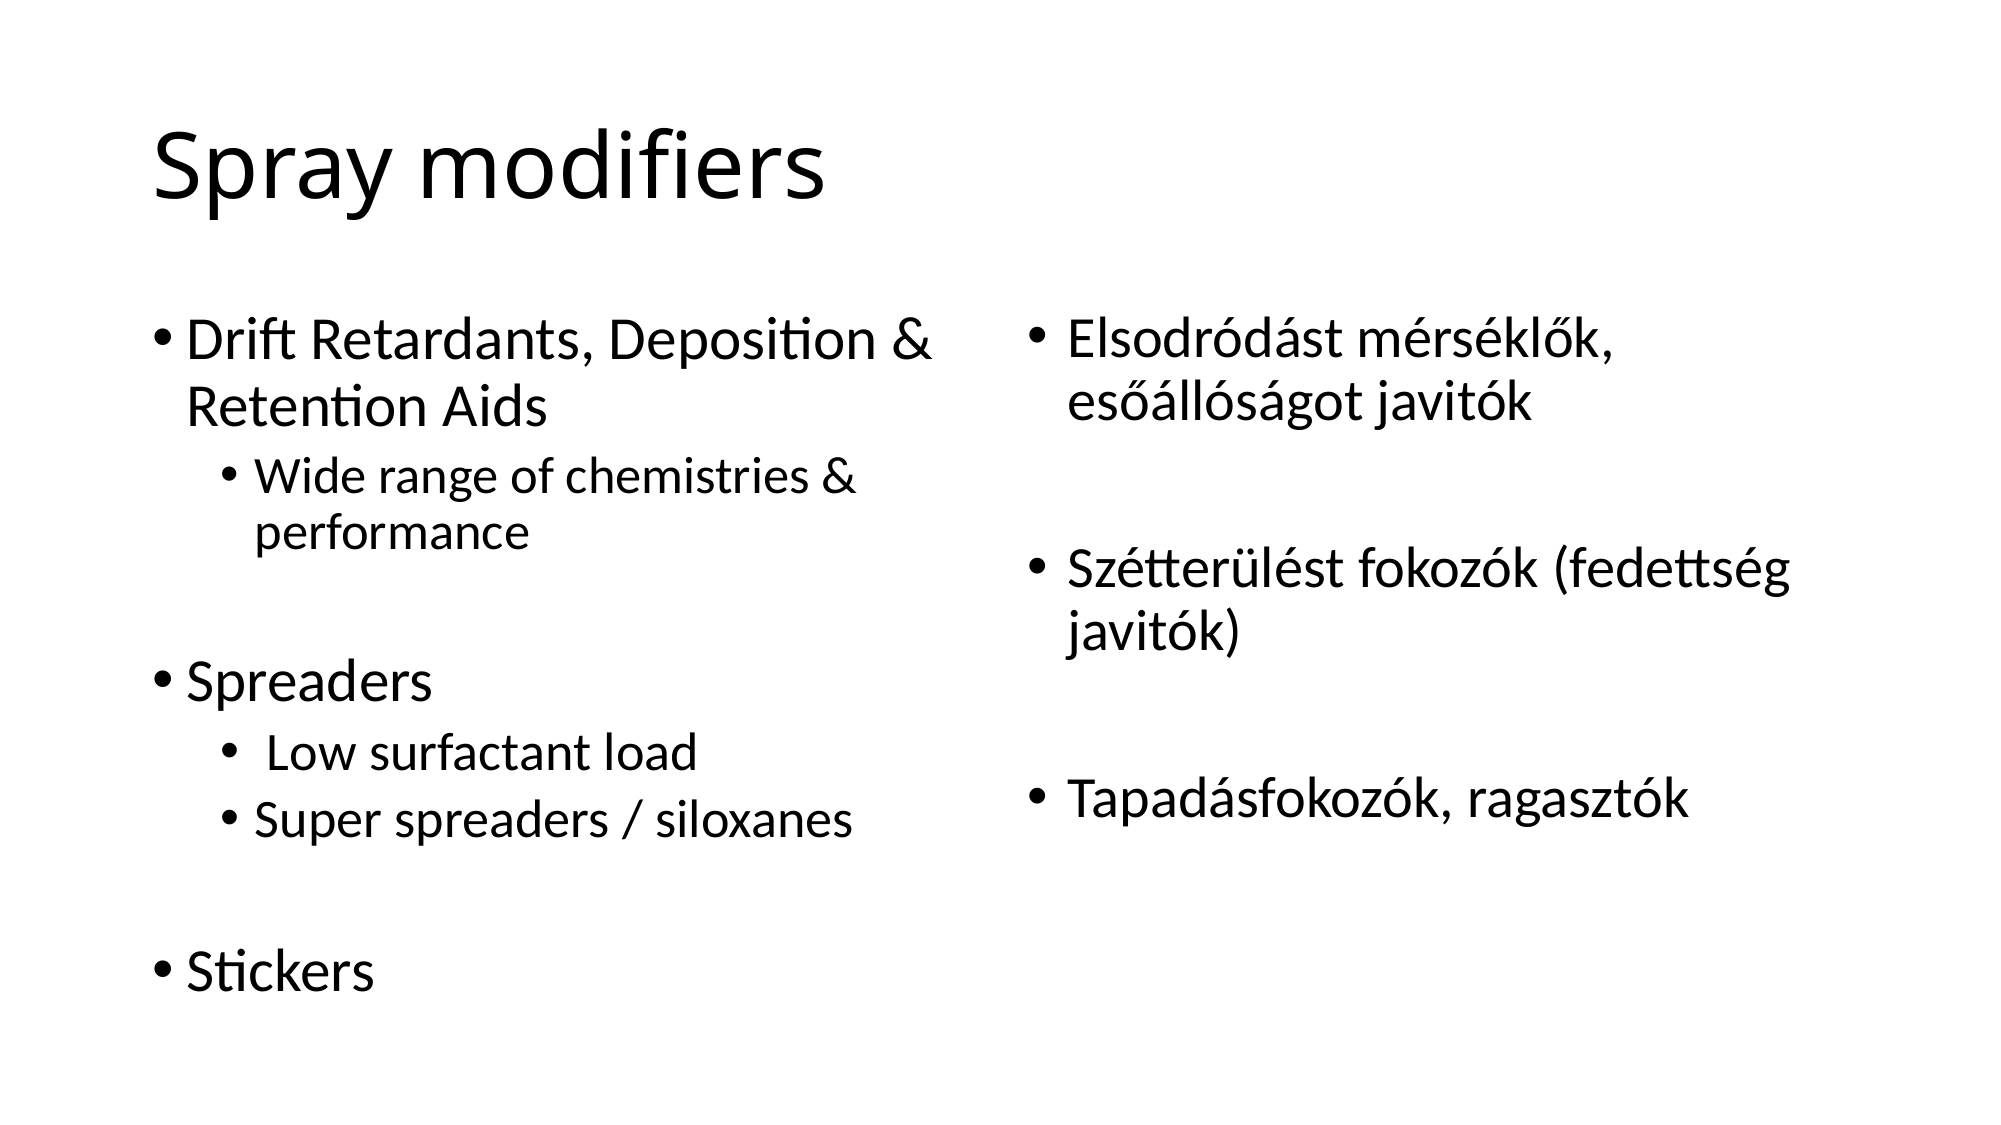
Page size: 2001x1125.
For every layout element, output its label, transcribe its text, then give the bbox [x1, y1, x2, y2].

list Drift Retardants, Deposition & Retention Aids Wide range of chemistries & performance Spreaders Low surfactant load Super spreaders / siloxanes Stickers [137, 299, 988, 1014]
title Spray modifiers [137, 59, 1863, 278]
list Elsodródást mérséklők, esőállóságot javitók Szétterülést fokozók (fedettség javitók) Tapadásfokozók, ragasztók [1012, 299, 1863, 1014]
